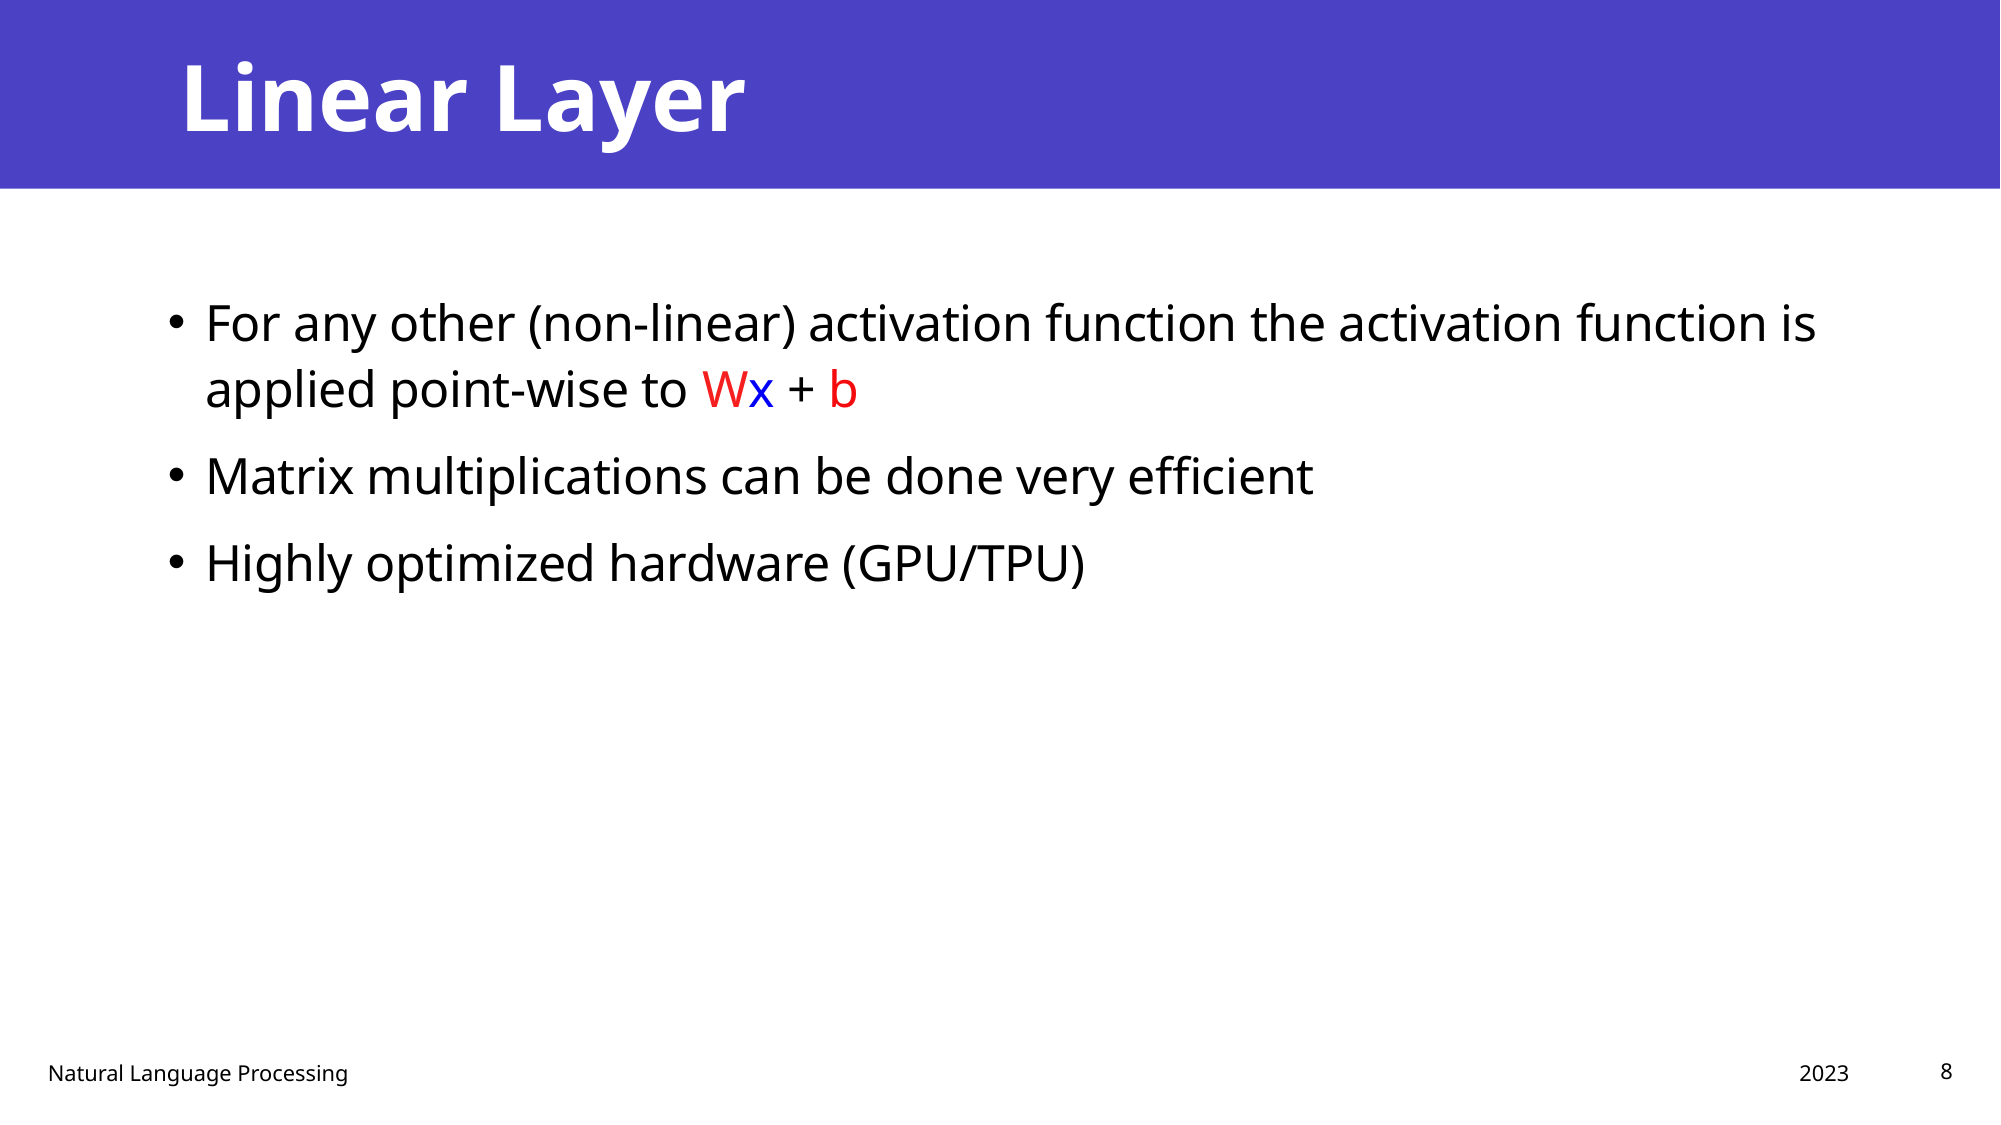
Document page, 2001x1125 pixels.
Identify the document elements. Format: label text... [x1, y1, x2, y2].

list For any other (non-linear) activation function the activation function is applied point-wise to Wx + b Matrix multiplications can be done very efficient Highly optimized hardware (GPU/TPU) [152, 278, 1848, 986]
slide_number 2023 [1150, 1042, 1864, 1103]
title Linear Layer [164, 31, 1710, 159]
footer Natural Language Processing [33, 1042, 827, 1103]
slide_number 8 [1864, 1042, 1968, 1103]
